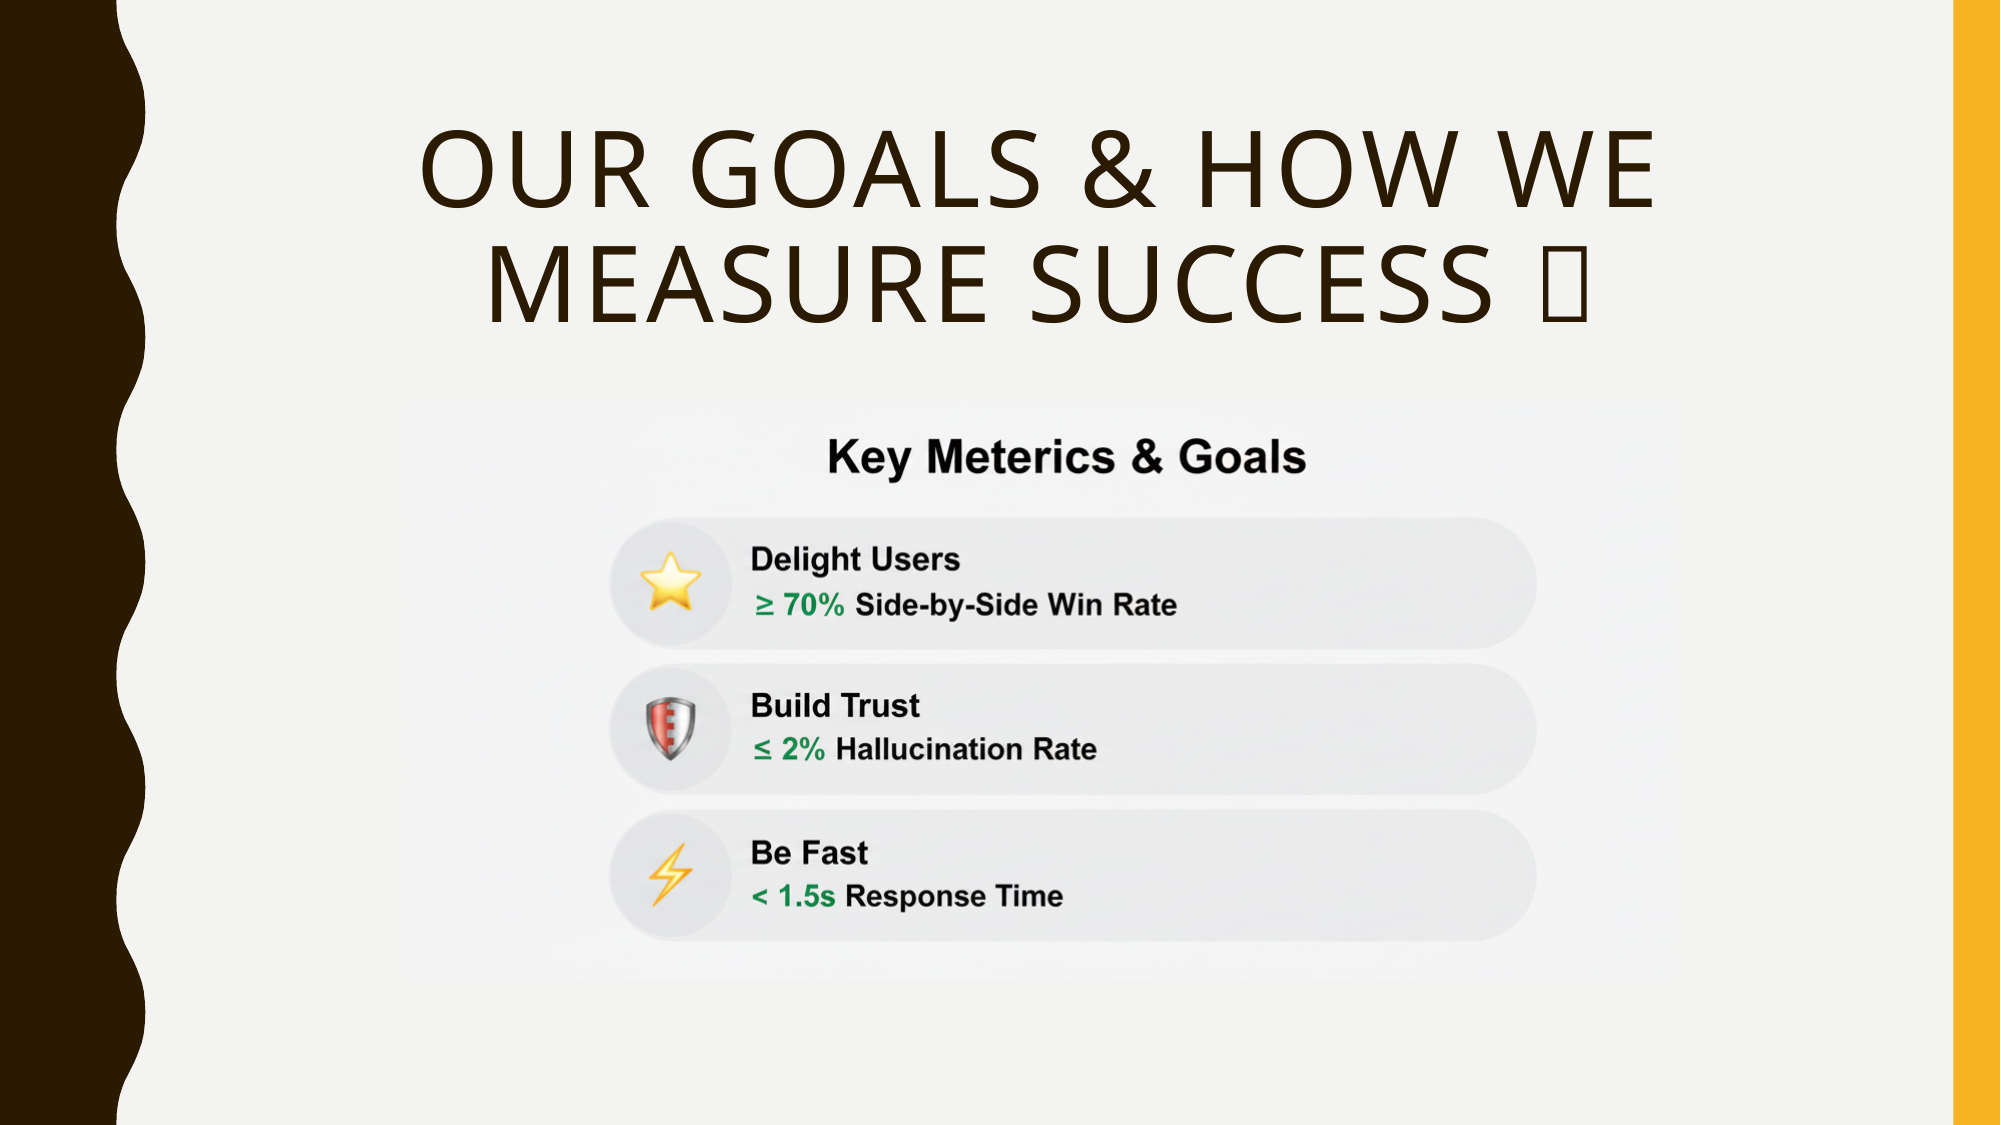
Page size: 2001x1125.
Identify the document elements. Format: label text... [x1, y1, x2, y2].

picture [406, 402, 1674, 981]
title Our Goals & How We Measure Success 🎯 [205, 108, 1875, 353]
